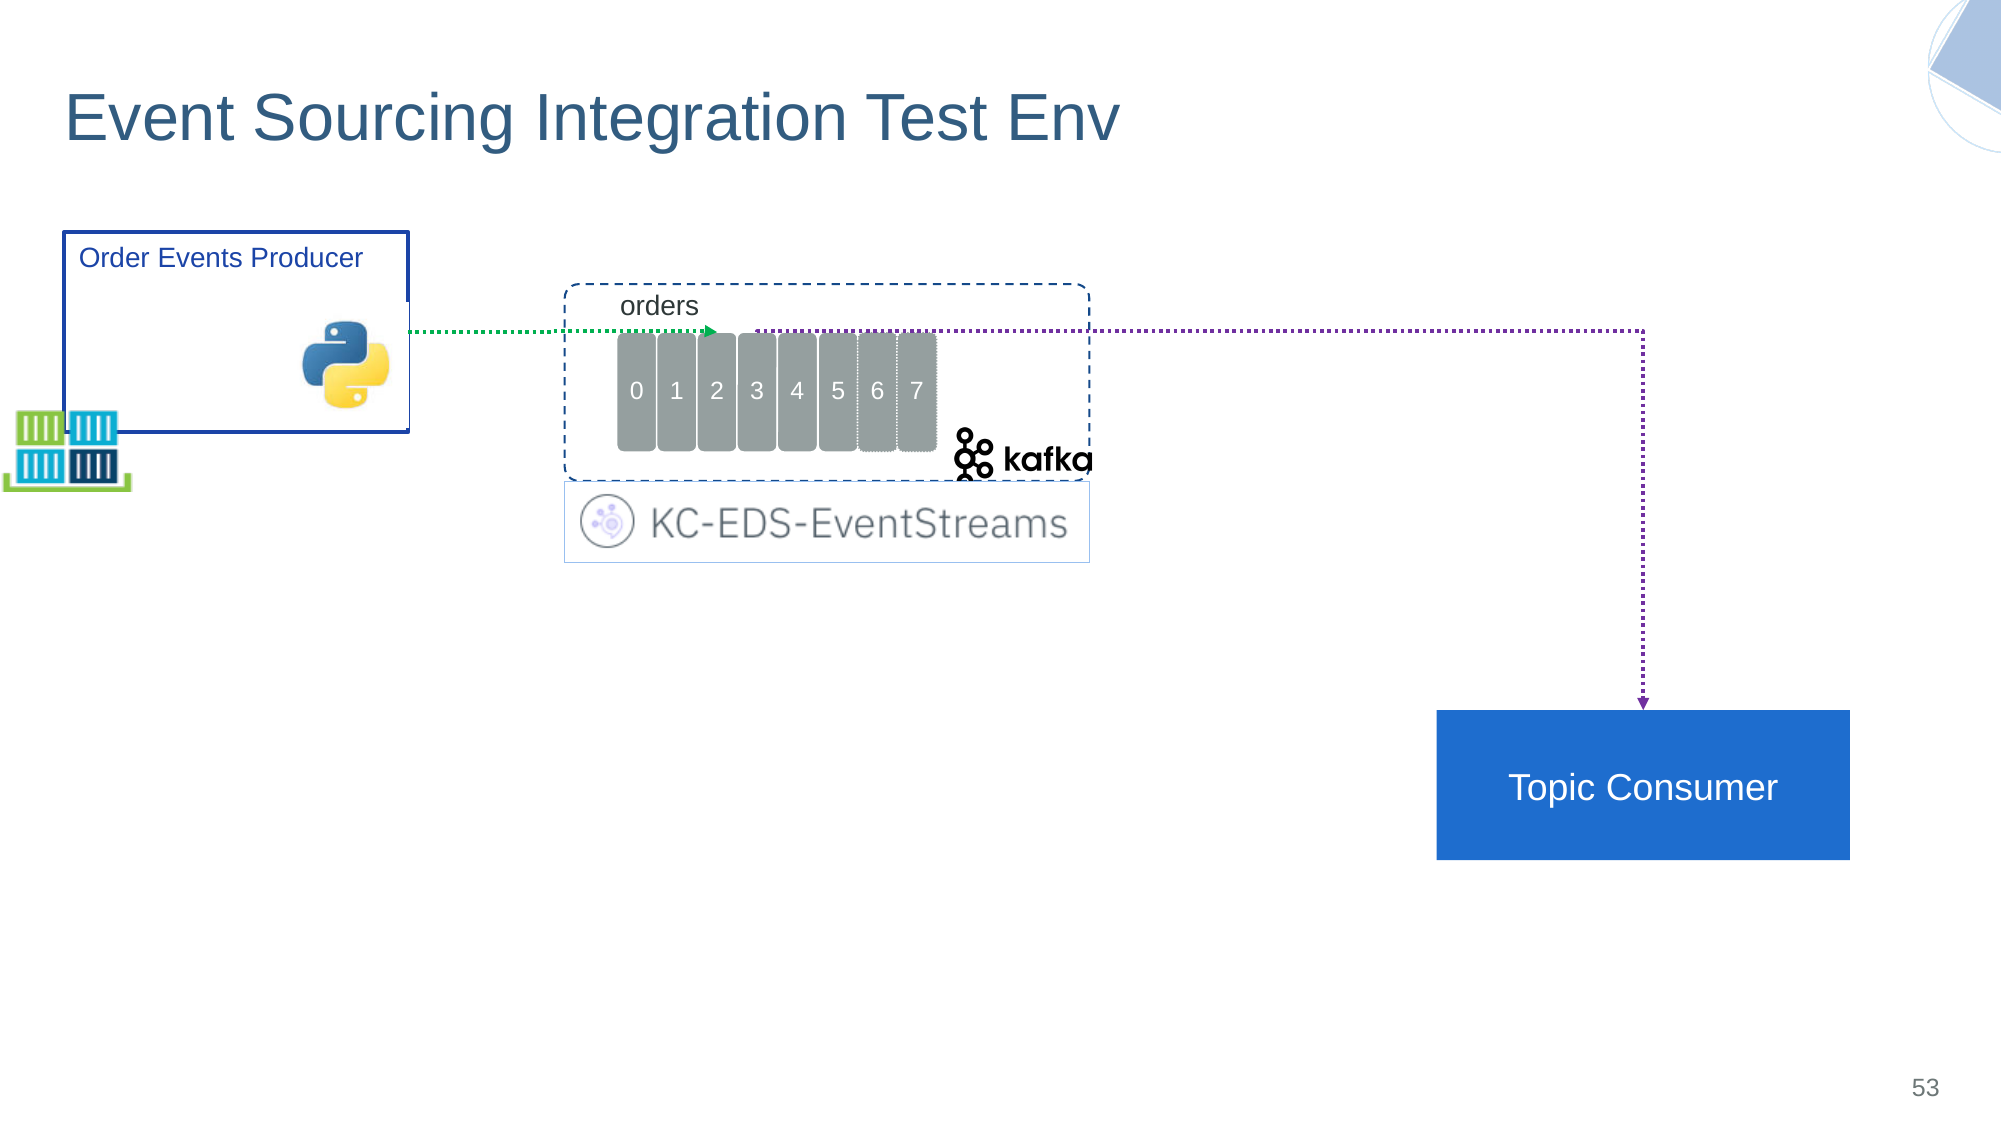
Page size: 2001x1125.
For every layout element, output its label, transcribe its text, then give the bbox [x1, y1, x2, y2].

text_box Order Events Producer [62, 230, 410, 434]
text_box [1924, 0, 2001, 154]
slide_number 53 [1867, 1056, 1955, 1117]
text_box orders [605, 280, 715, 329]
title Event Sourcing Integration Test Env [64, 9, 1850, 155]
picture [282, 302, 409, 428]
picture [564, 416, 1010, 563]
text_box Topic Consumer [1435, 708, 1852, 862]
text_box [564, 284, 1005, 479]
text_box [1010, 77, 1390, 965]
picture [0, 405, 184, 492]
